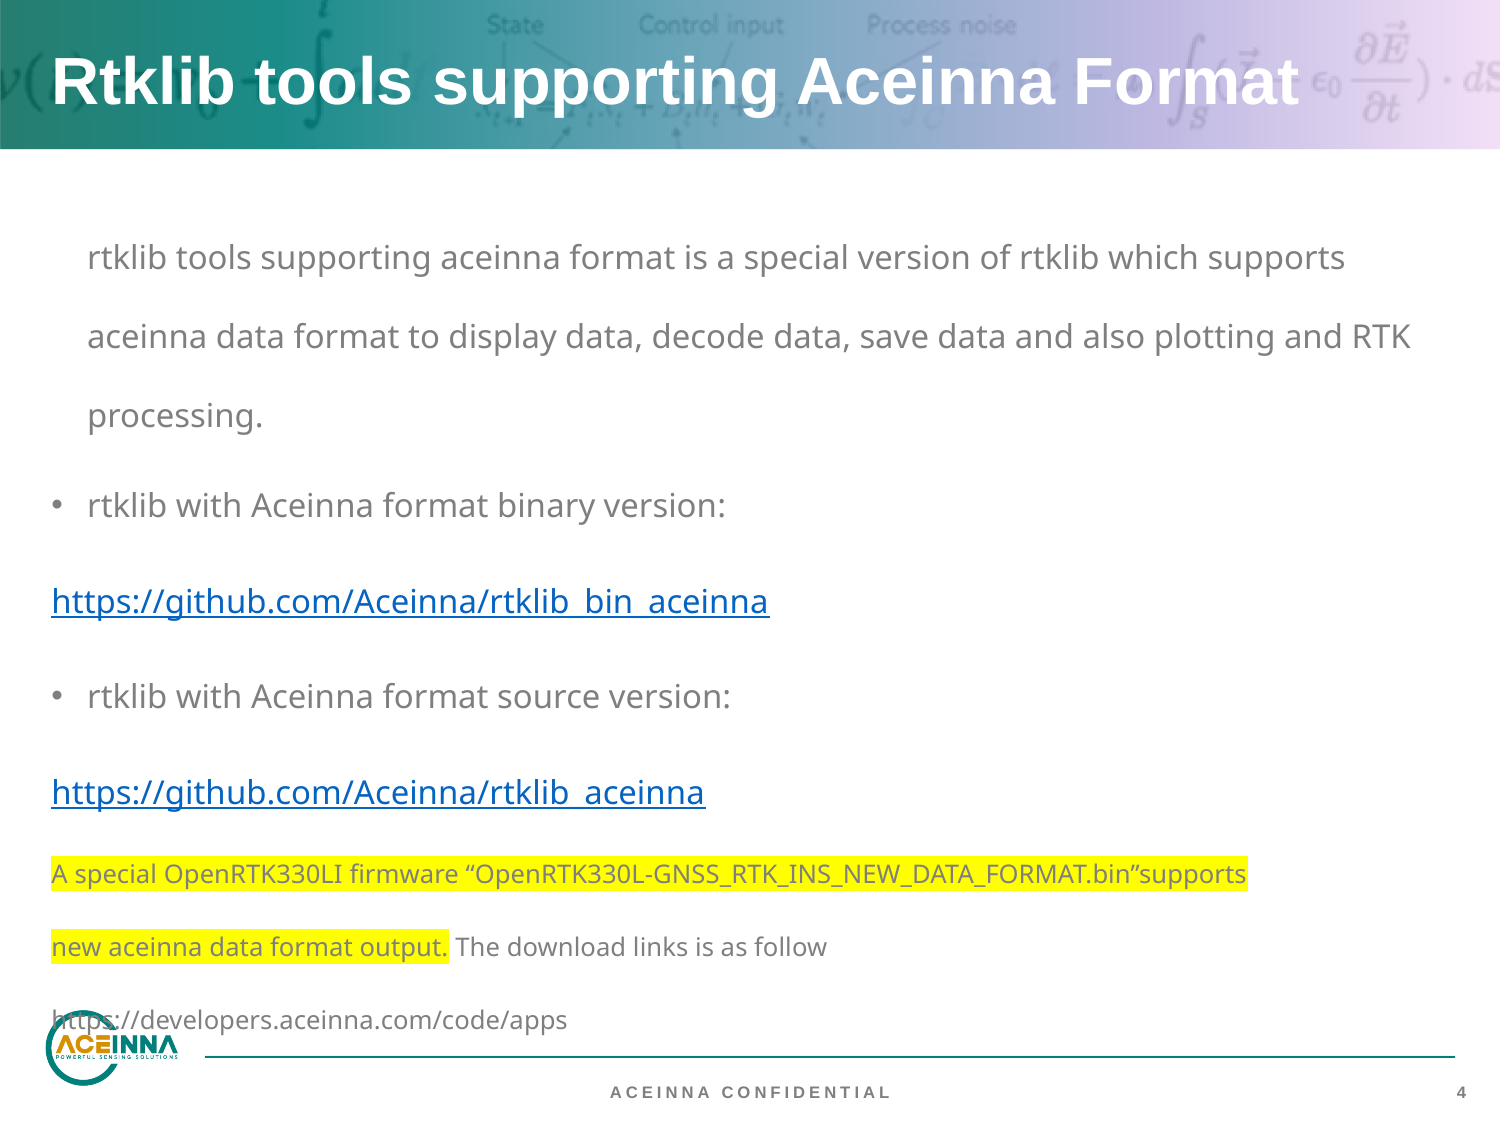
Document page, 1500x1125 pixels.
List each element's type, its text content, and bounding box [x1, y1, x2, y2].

list rtklib tools supporting aceinna format is a special version of rtklib which supports aceinna data format to display data, decode data, save data and also plotting and RTK processing. rtklib with Aceinna format binary version: https://github.com/Aceinna/rtklib_bin_aceinna rtklib with Aceinna format source version: https://github.com/Aceinna/rtklib_aceinna A special OpenRTK330LI firmware “OpenRTK330L-GNSS_RTK_INS_NEW_DATA_FORMAT.bin”supports new aceinna data format output. The download links is as follow https://developers.aceinna.com/code/apps [36, 189, 1450, 1044]
picture [0, 0, 1500, 1125]
title Rtklib tools supporting Aceinna Format [36, 15, 1450, 150]
